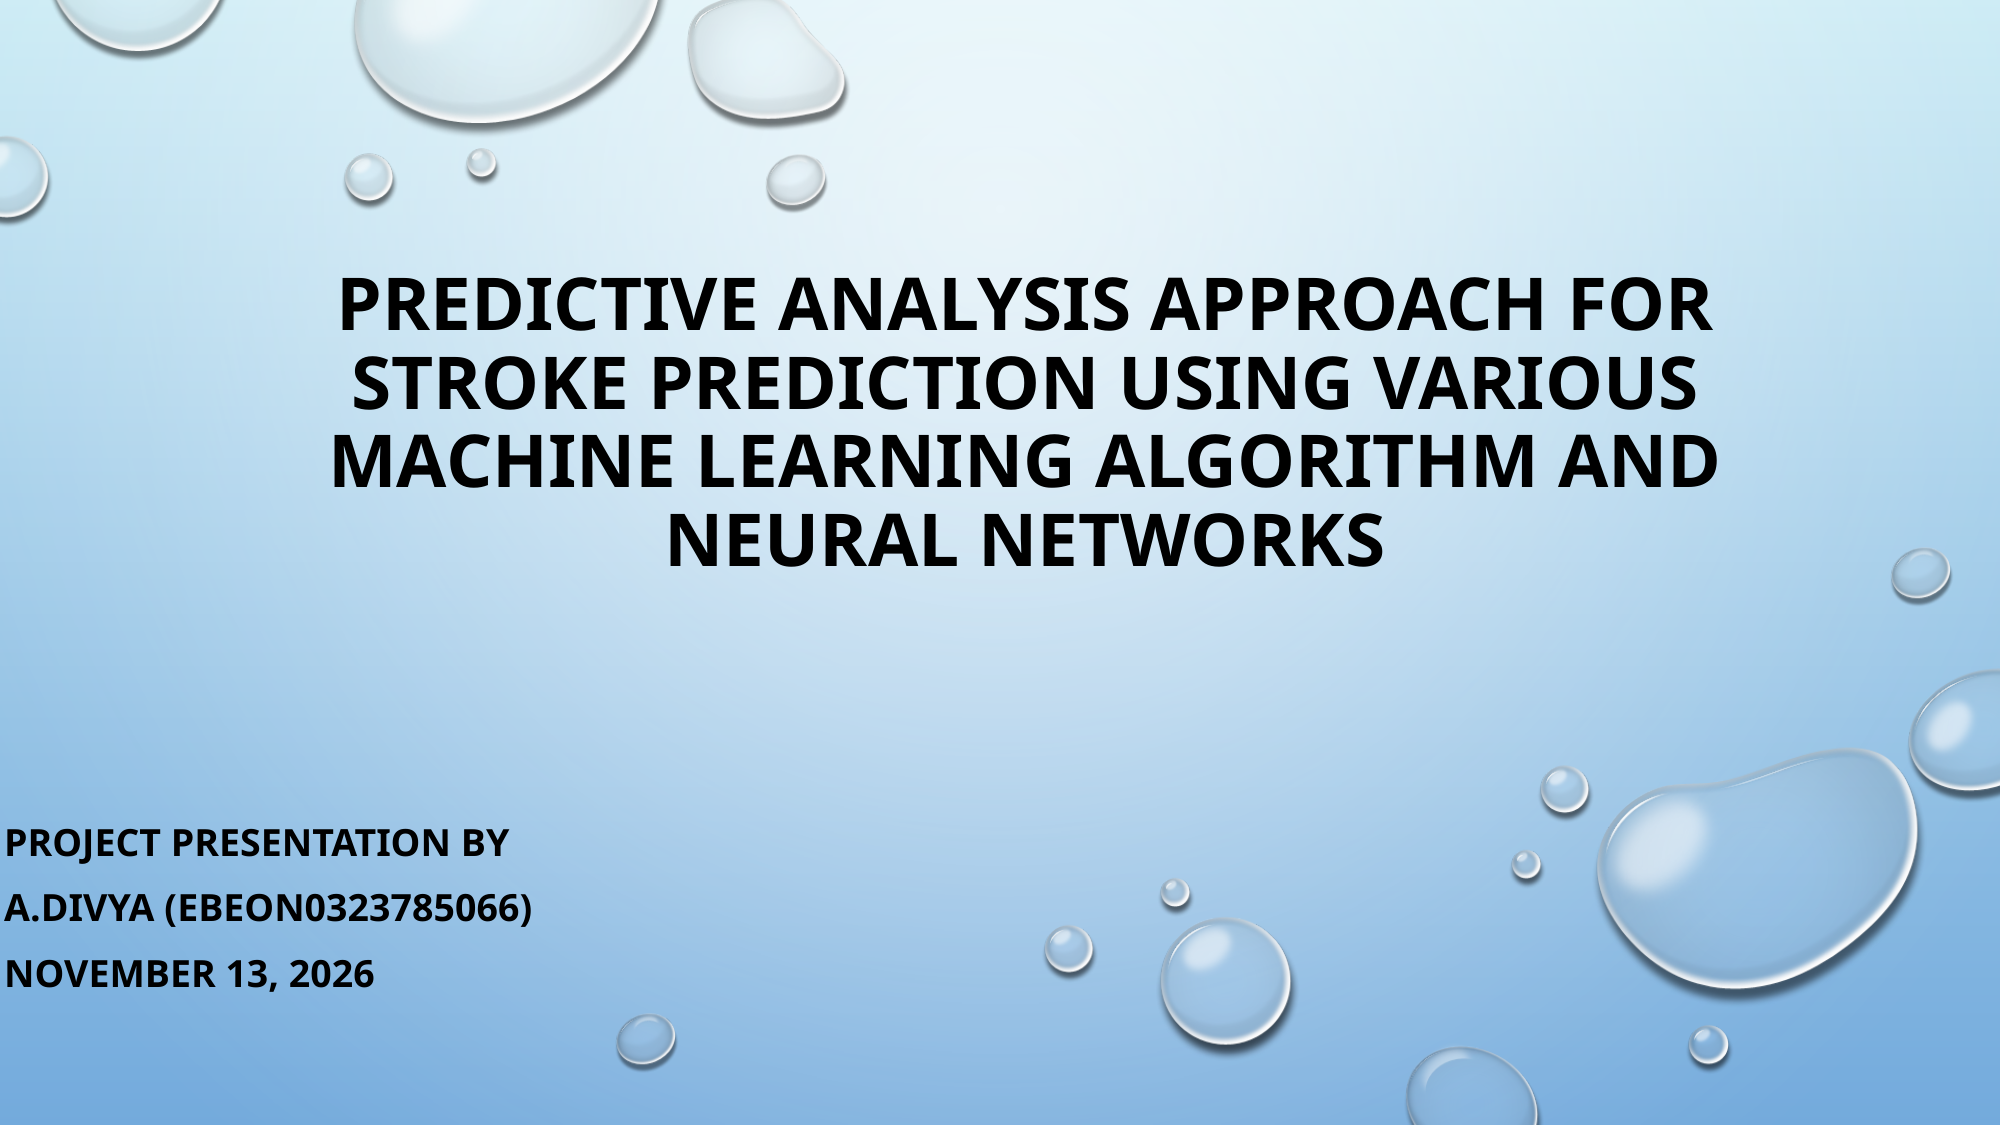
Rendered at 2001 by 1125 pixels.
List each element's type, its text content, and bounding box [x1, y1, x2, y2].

picture [0, 0, 2000, 1125]
title Predictive Analysis Approach for Stroke Prediction using various Machine Learning Algorithm and Neural Networks [238, 319, 1813, 590]
subtitle PROJECT PRESENTATION BY A.Divya (EBEON0323785066) August 24, 2023 [0, 810, 1990, 1068]
